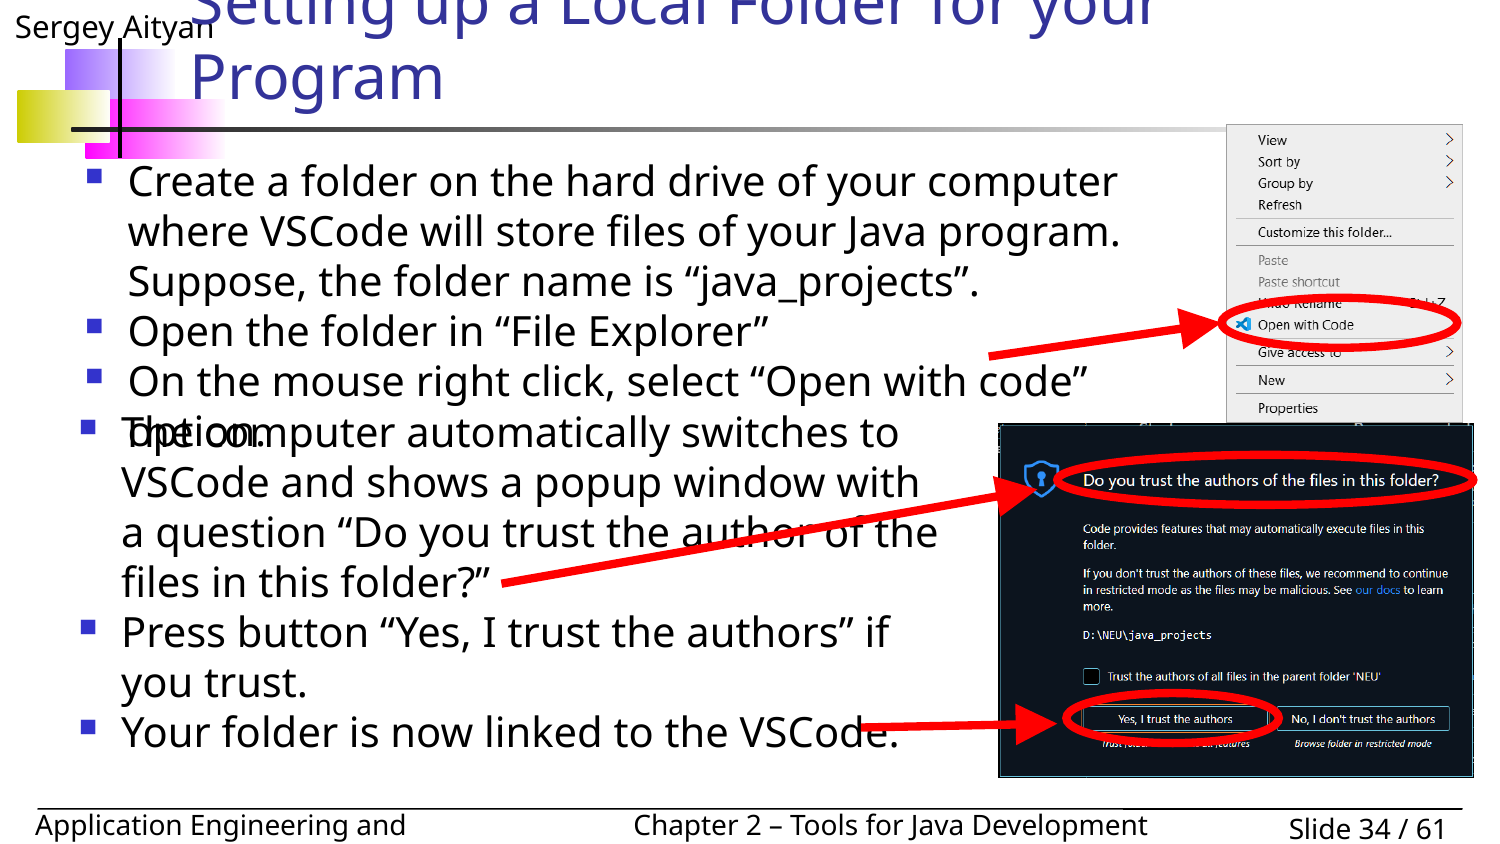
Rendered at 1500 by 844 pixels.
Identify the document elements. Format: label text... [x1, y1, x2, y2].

title Setting up a Local Folder for your Program [174, 38, 1405, 120]
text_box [501, 488, 1038, 584]
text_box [1221, 123, 1463, 421]
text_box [998, 423, 1474, 778]
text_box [988, 322, 1216, 357]
list Create a folder on the hard drive of your computer where VSCode will store files of your Java program. Suppose, the folder name is “java_projects”. Open the folder in “File Explorer” On the mouse right click, select “Open with code” option. [70, 146, 1200, 359]
list The computer automatically switches to VSCode and shows a popup window with a question “Do you trust the author of the files in this folder?” Press button “Yes, I trust the authors” if you trust. Your folder is now linked to the VSCode. [63, 398, 963, 681]
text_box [860, 723, 1058, 728]
